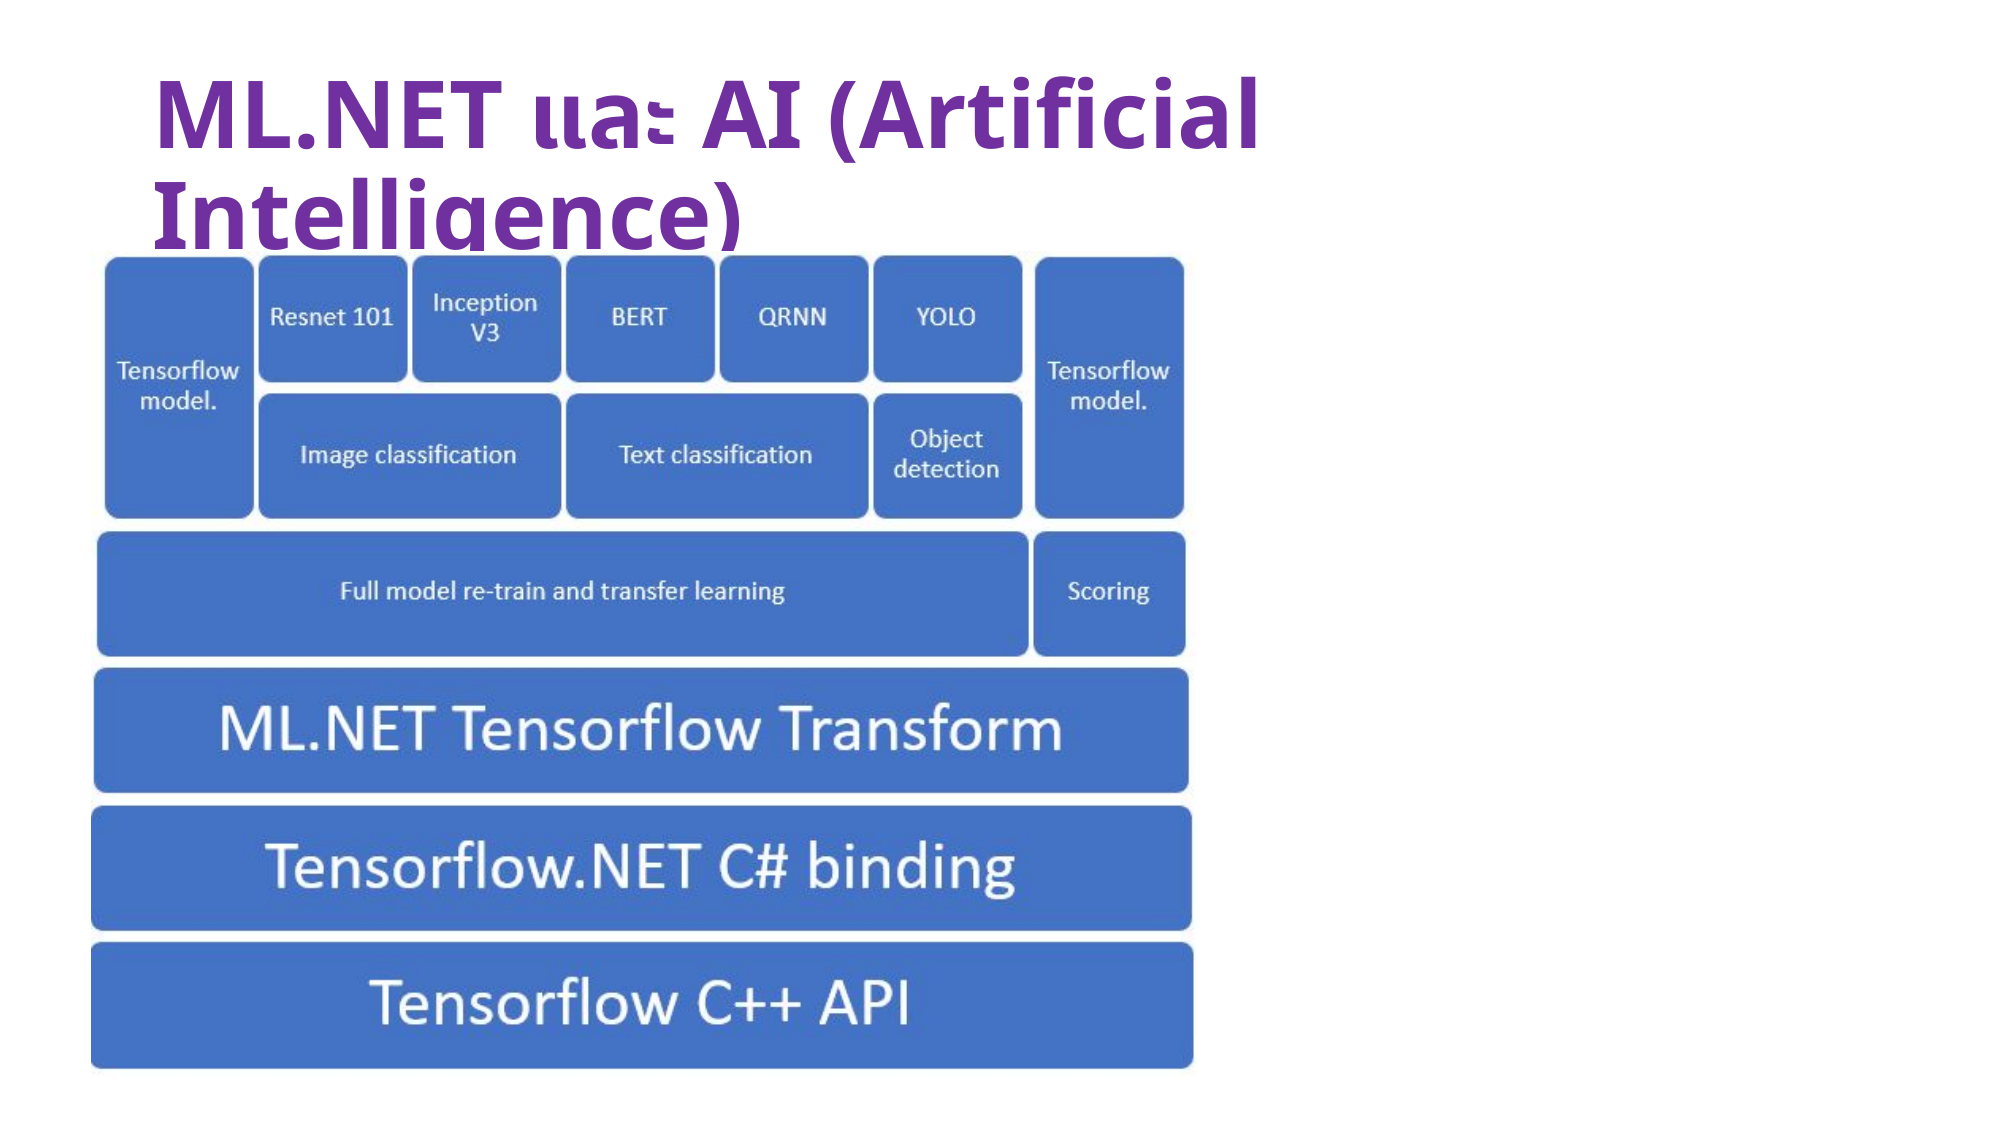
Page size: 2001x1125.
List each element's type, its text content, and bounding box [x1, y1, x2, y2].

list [91, 251, 1198, 1077]
title ML.NET และ AI (Artificial Intelligence) [137, 59, 1863, 278]
